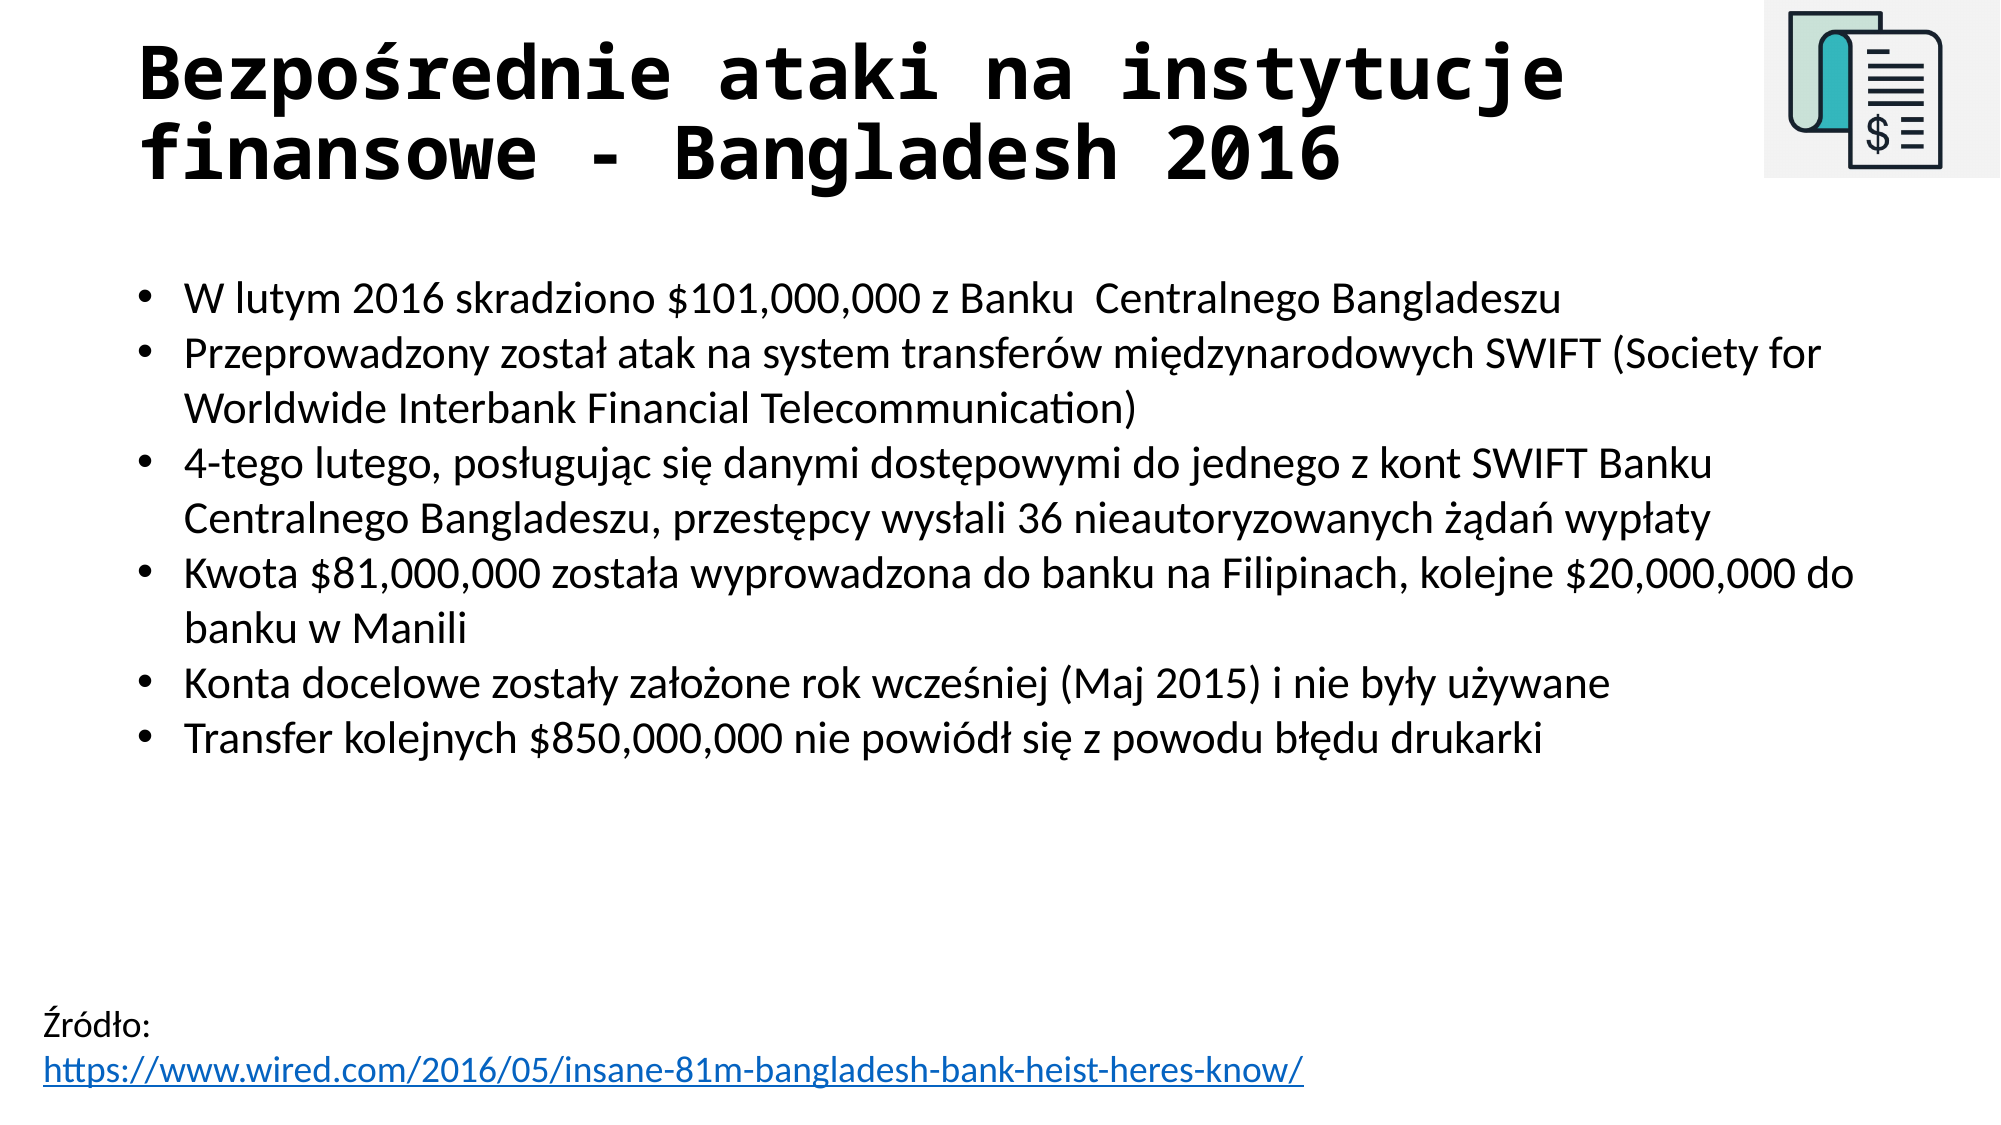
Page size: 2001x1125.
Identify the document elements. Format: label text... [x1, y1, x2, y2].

title Bezpośrednie ataki na instytucje finansowe - Bangladesh 2016 [122, 26, 1878, 205]
text_box Źródło: https://www.wired.com/2016/05/insane-81m-bangladesh-bank-heist-heres-know/ [28, 992, 1951, 1098]
text_box W lutym 2016 skradziono $101,000,000 z Banku Centralnego Bangladeszu Przeprowadzony został atak na system transferów międzynarodowych SWIFT (Society for Worldwide Interbank Financial Telecommunication) 4-tego lutego, posługując się danymi dostępowymi do jednego z kont SWIFT Banku Centralnego Bangladeszu, przestępcy wysłali 36 nieautoryzowanych żądań wypłaty Kwota $81,000,000 została wyprowadzona do banku na Filipinach, kolejne $20,000,000 do banku w Manili Konta docelowe zostały założone rok wcześniej (Maj 2015) i nie były używane Transfer kolejnych $850,000,000 nie powiódł się z powodu błędu drukarki [122, 260, 1951, 770]
picture [1764, 0, 2000, 179]
